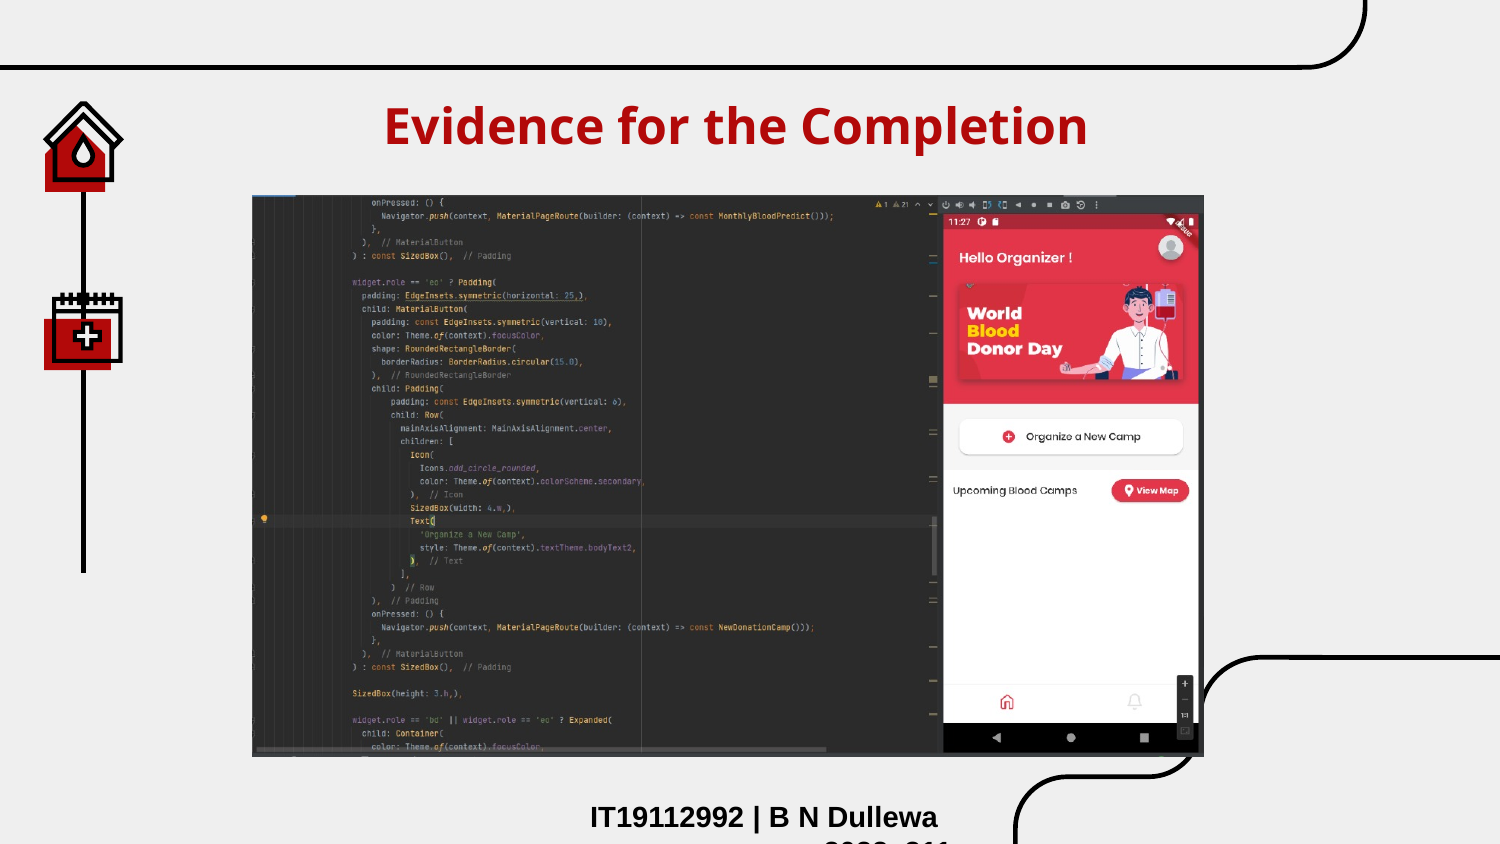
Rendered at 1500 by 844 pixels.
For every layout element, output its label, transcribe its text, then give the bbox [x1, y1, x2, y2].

title Evidence for the Completion [271, 77, 1229, 172]
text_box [42, 101, 125, 573]
picture [252, 195, 1204, 757]
text_box IT19112992 | B N Dullewa 2022_311 [507, 790, 1268, 844]
